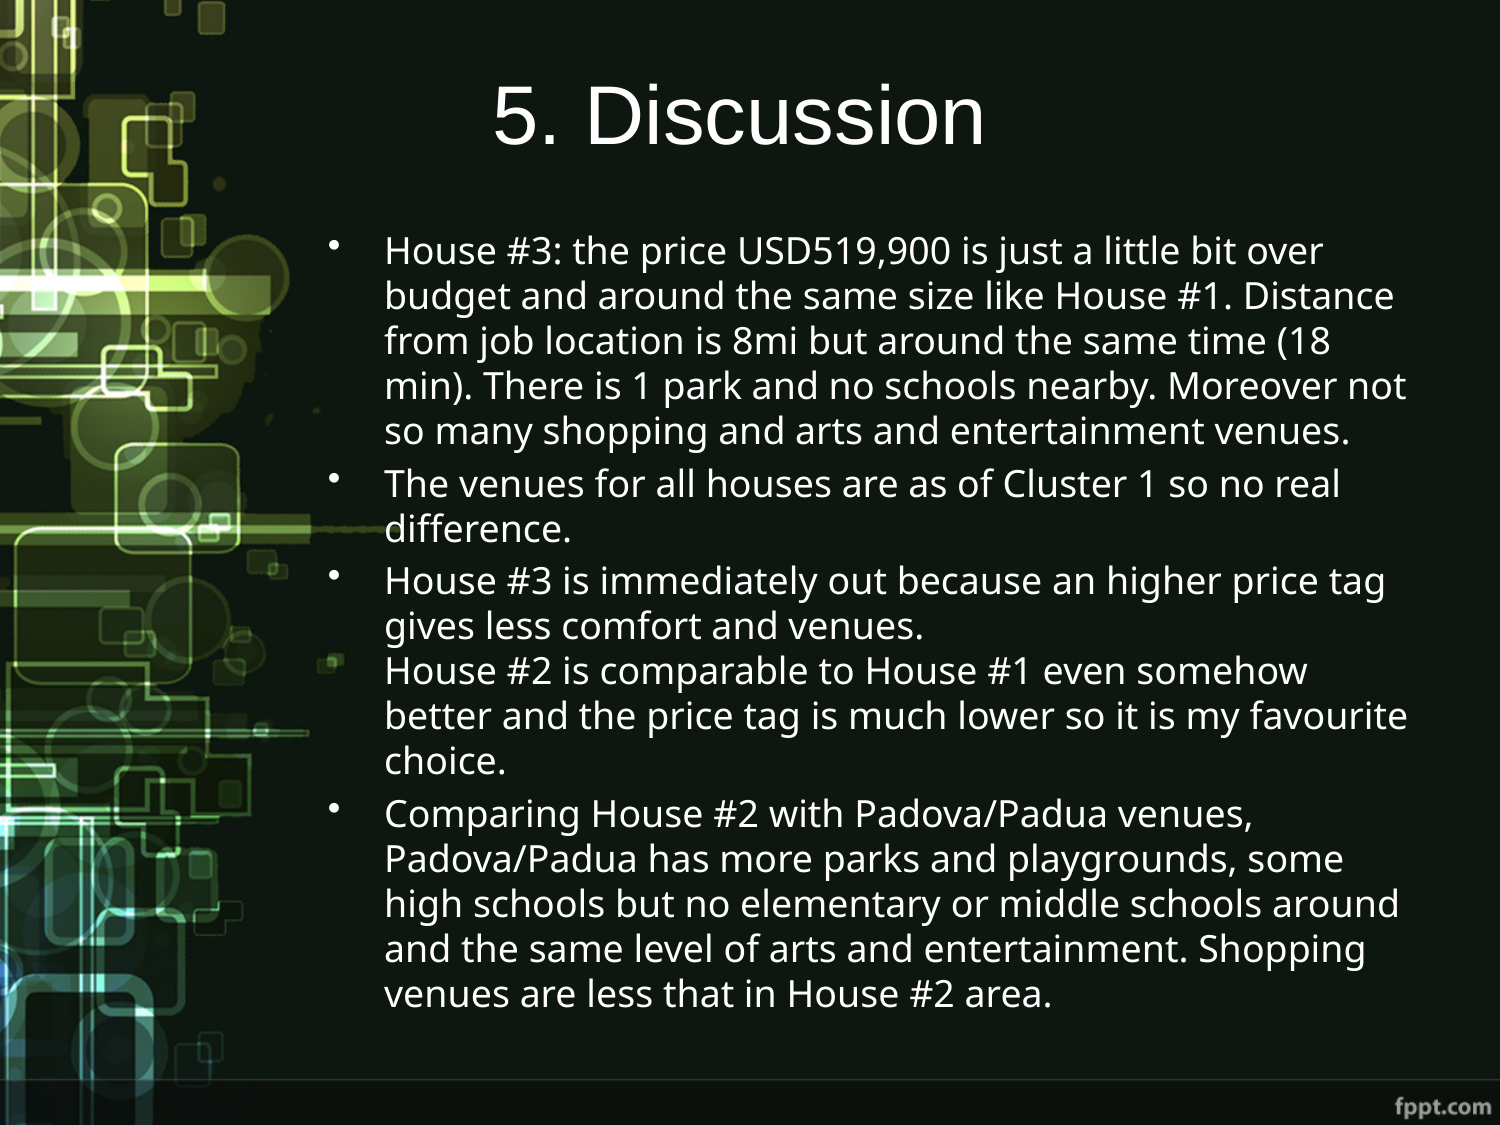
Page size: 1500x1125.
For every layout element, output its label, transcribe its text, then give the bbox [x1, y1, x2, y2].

list House #3: the price USD519,900 is just a little bit over budget and around the same size like House #1. Distance from job location is 8mi but around the same time (18 min). There is 1 park and no schools nearby. Moreover not so many shopping and arts and entertainment venues. The venues for all houses are as of Cluster 1 so no real difference. House #3 is immediately out because an higher price tag gives less comfort and venues. House #2 is comparable to House #1 even somehow better and the price tag is much lower so it is my favourite choice. Comparing House #2 with Padova/Padua venues, Padova/Padua has more parks and playgrounds, some high schools but no elementary or middle schools around and the same level of arts and entertainment. Shopping venues are less that in House #2 area. [312, 219, 1425, 1035]
title 5. Discussion [64, 31, 1415, 192]
picture [0, 0, 1500, 1125]
